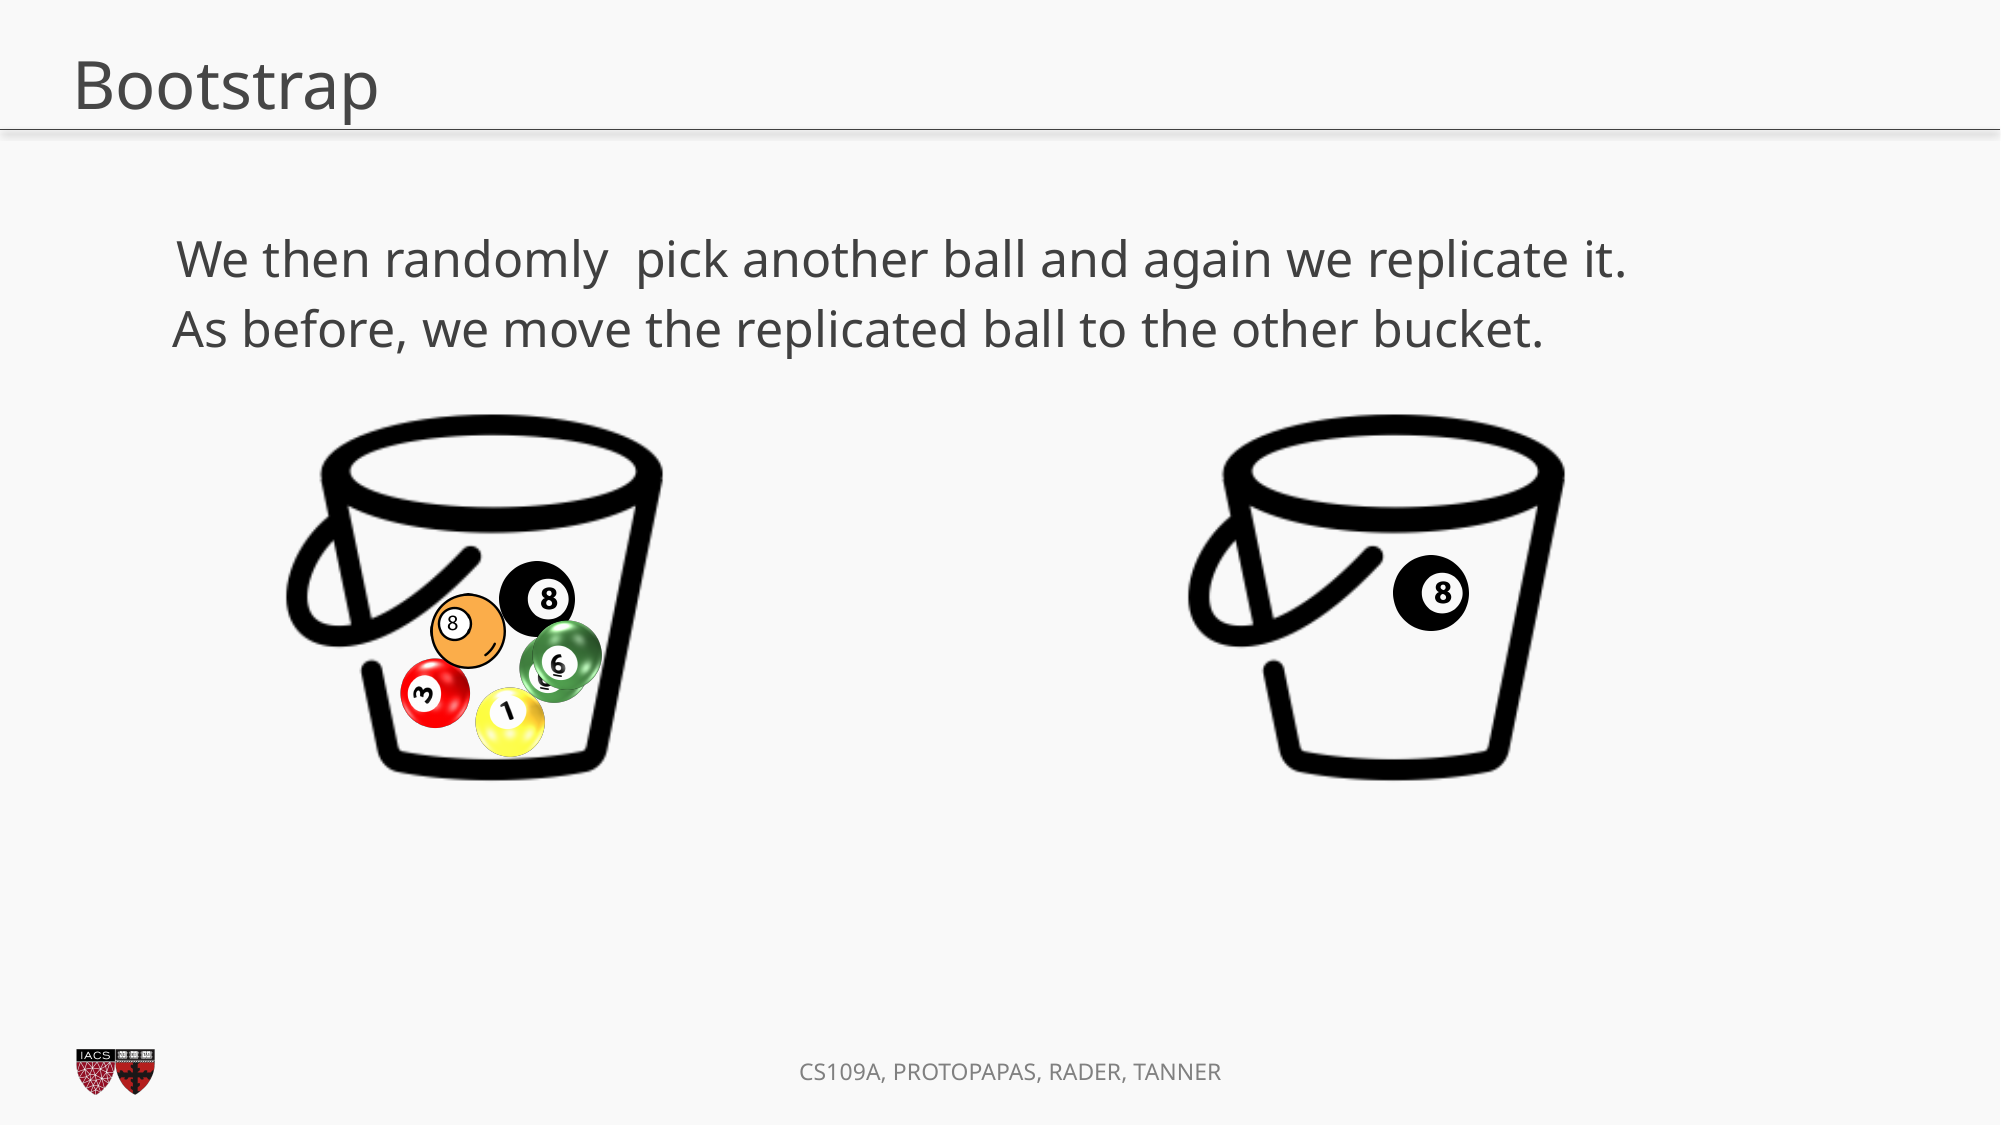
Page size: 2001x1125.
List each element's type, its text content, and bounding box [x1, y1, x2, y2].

title Bootstrap [57, 35, 1943, 162]
picture [75, 1049, 155, 1095]
picture [1168, 390, 1586, 808]
text_box As before, we move the replicated ball to the other bucket. [157, 289, 1574, 365]
picture [266, 390, 684, 808]
text_box We then randomly pick another ball and again we replicate it. [161, 220, 1644, 296]
